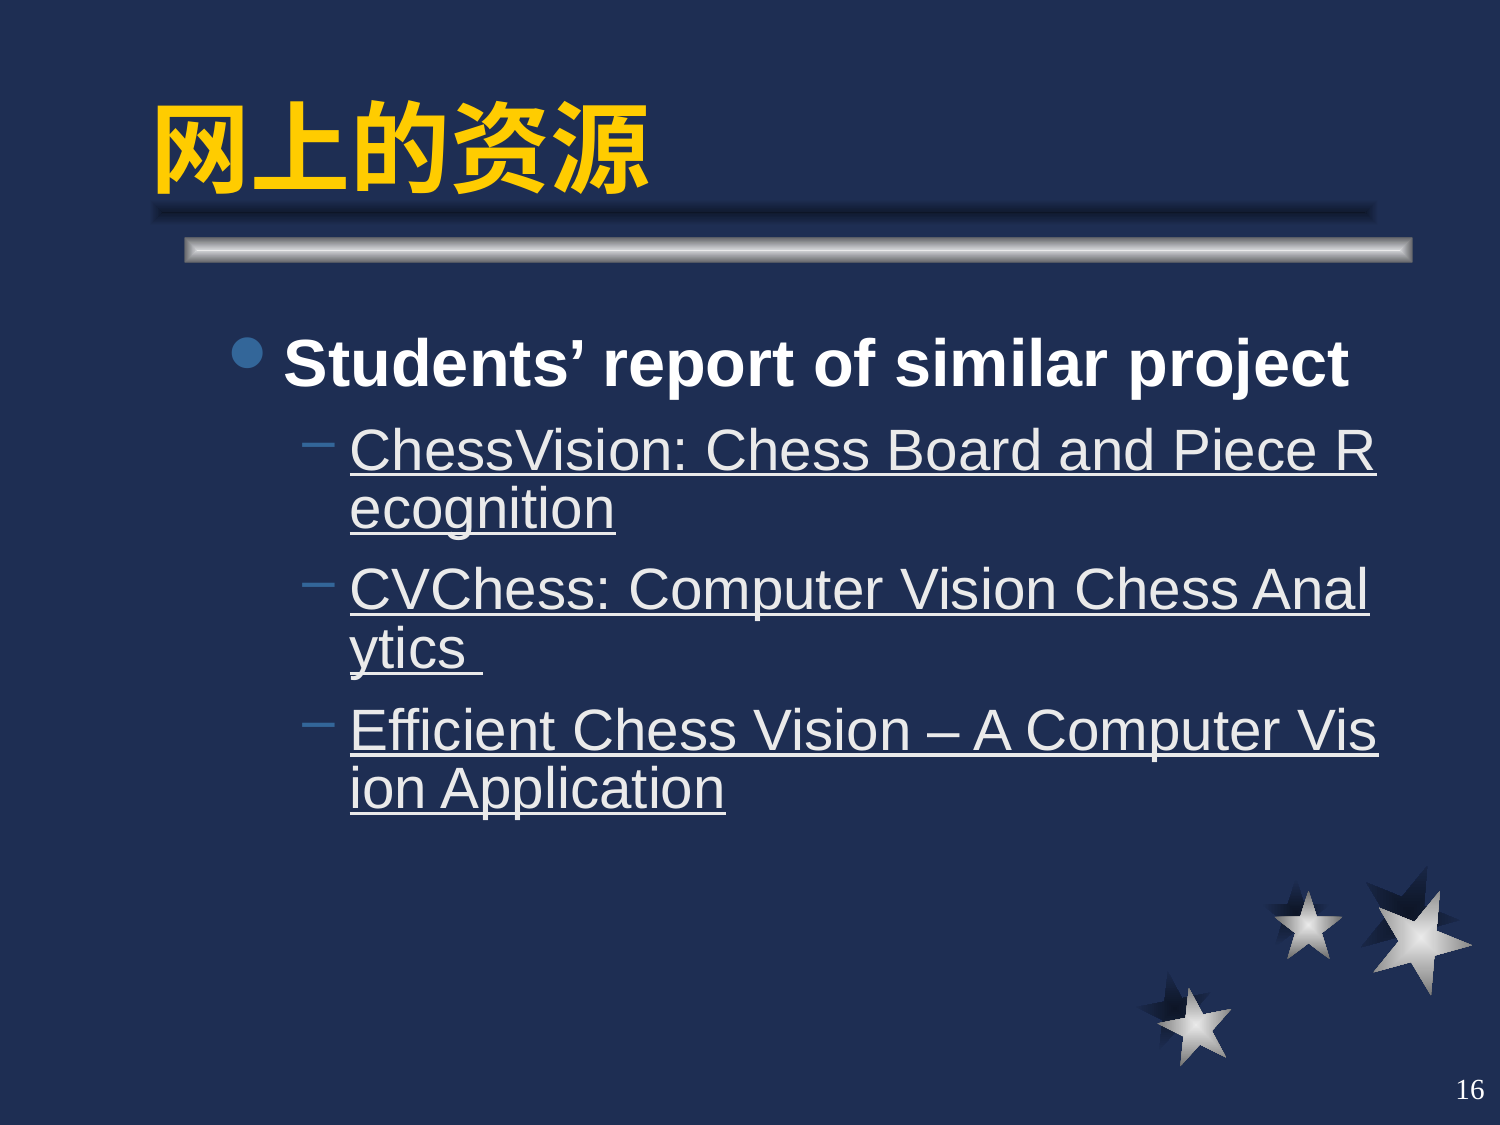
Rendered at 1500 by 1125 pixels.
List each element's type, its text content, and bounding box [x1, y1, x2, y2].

title 网上的资源 [135, 24, 1311, 213]
slide_number 16 [1187, 1049, 1500, 1125]
list Students’ report of similar project ChessVision: Chess Board and Piece Recognition CVChess: Computer Vision Chess Analytics Efficient Chess Vision – A Computer Vision Application [212, 312, 1401, 988]
